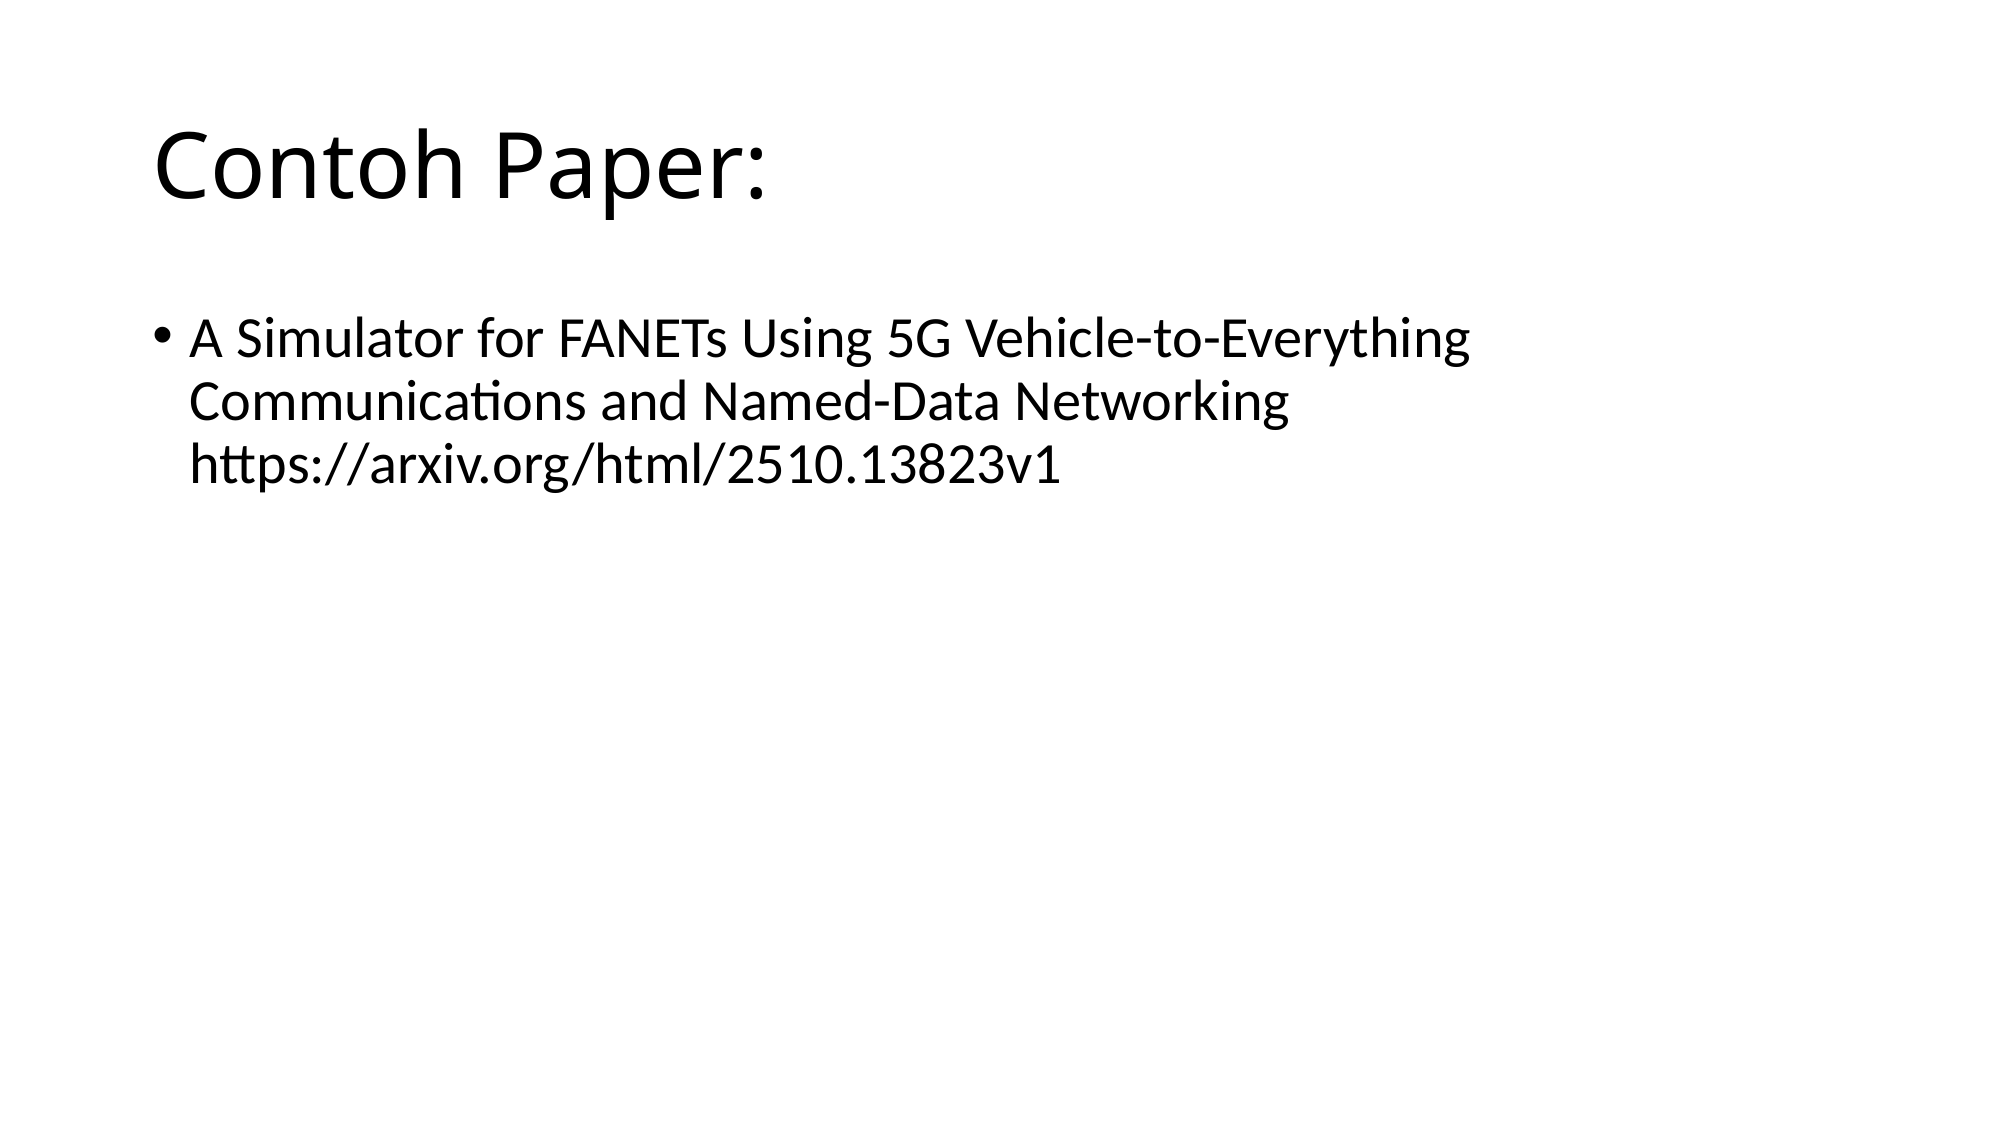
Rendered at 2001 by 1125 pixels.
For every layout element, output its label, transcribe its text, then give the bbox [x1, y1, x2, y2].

list A Simulator for FANETs Using 5G Vehicle-to-Everything Communications and Named-Data Networking https://arxiv.org/html/2510.13823v1 [137, 299, 1863, 1014]
title Contoh Paper: [137, 59, 1863, 278]
